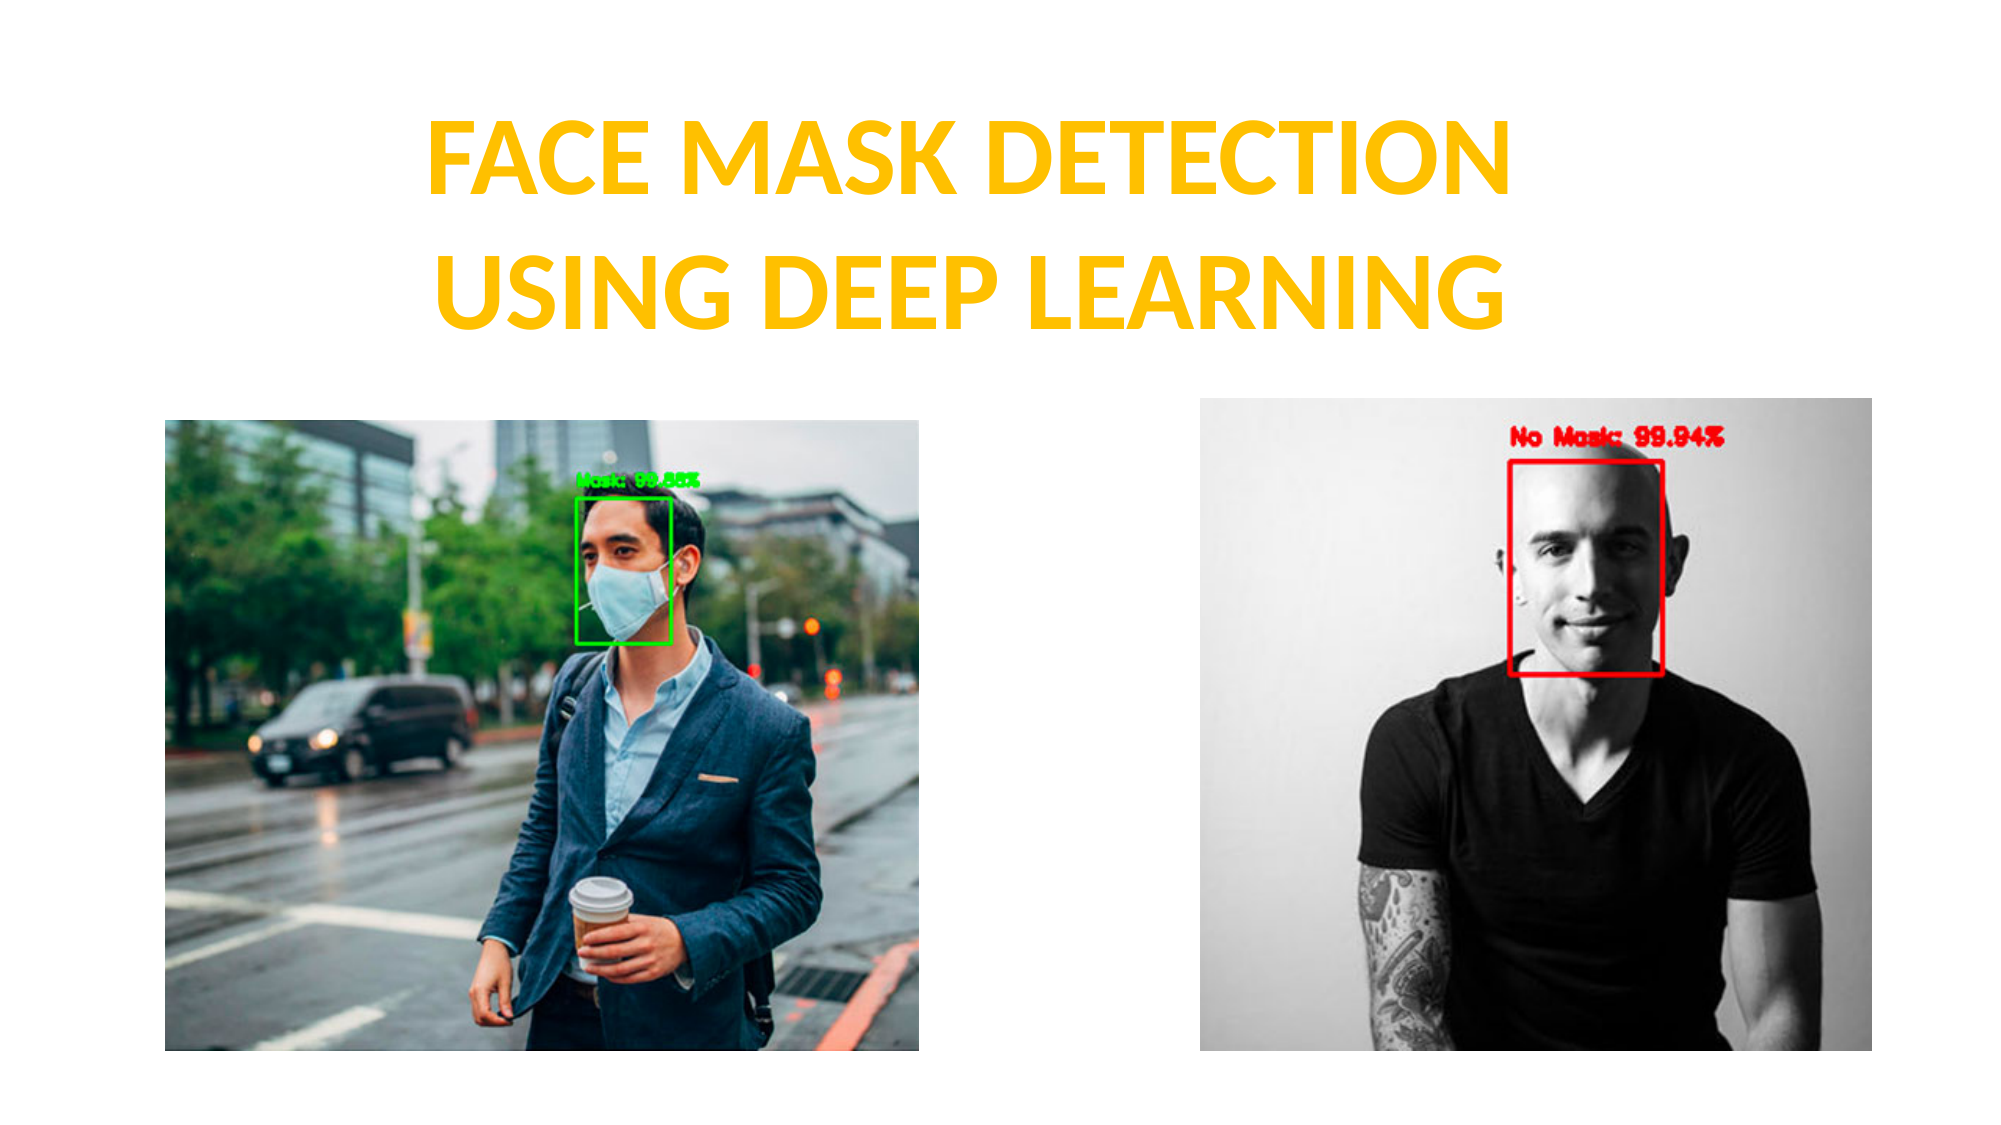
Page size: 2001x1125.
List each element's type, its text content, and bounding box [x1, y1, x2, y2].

text_box FACE MASK DETECTION USING DEEP LEARNING [410, 74, 1531, 360]
picture [1200, 398, 1872, 1051]
picture [164, 420, 919, 1051]
